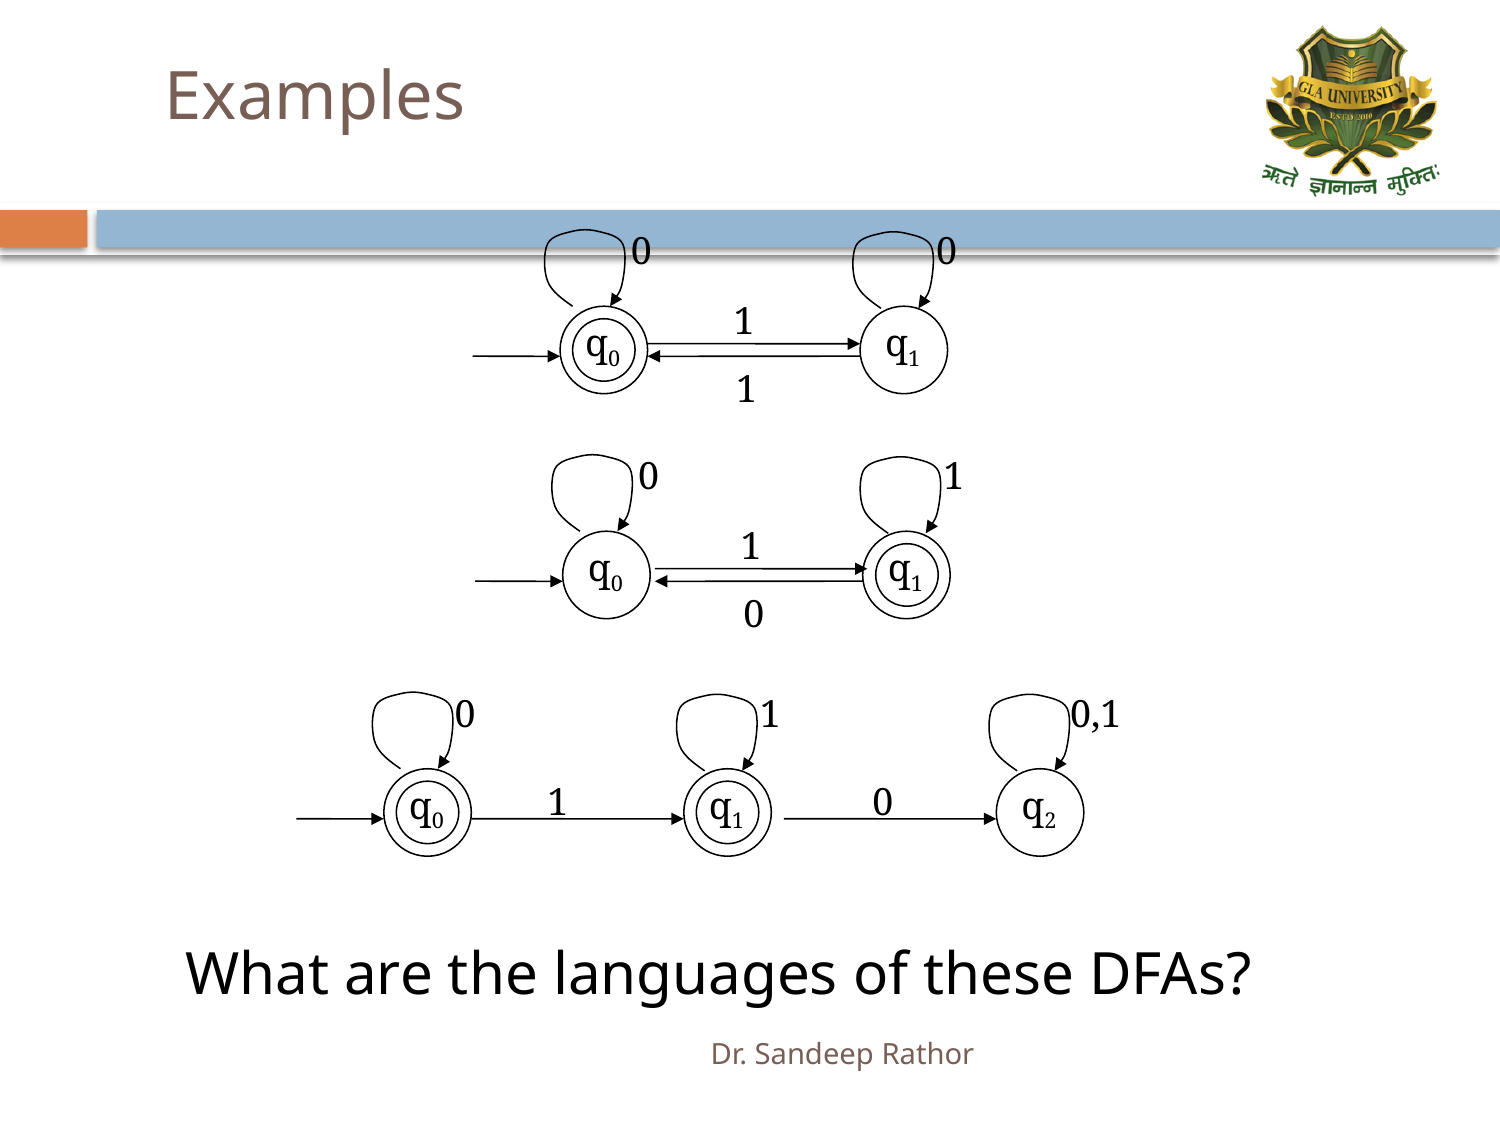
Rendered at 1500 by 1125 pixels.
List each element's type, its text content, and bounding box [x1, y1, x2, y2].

text_box [590, 378, 618, 382]
text_box [475, 575, 563, 588]
text_box 1 [928, 444, 980, 505]
text_box [562, 544, 651, 619]
text_box 0 [728, 582, 780, 643]
text_box [988, 694, 1068, 771]
text_box [296, 812, 384, 826]
text_box q1 [929, 536, 938, 543]
text_box 1 [718, 289, 770, 349]
text_box 0 [623, 444, 674, 505]
text_box [544, 229, 623, 307]
text_box [860, 320, 948, 394]
text_box q1 [870, 311, 936, 378]
text_box [908, 812, 997, 826]
text_box 0,1 [1055, 682, 1137, 743]
text_box [551, 454, 631, 532]
text_box [852, 231, 932, 309]
text_box 1 [721, 357, 772, 418]
text_box q2 [1006, 774, 1017, 783]
text_box [875, 543, 939, 607]
text_box [676, 694, 756, 771]
text_box [372, 692, 451, 769]
footer Dr. Sandeep Rathor [99, 1024, 990, 1085]
text_box [696, 781, 759, 844]
text_box 1 [532, 770, 583, 830]
text_box q2 [1063, 774, 1072, 781]
text_box [683, 782, 772, 857]
text_box 0 [616, 219, 667, 280]
text_box What are the languages of these DFAs? [170, 928, 1266, 1014]
text_box q0 [570, 311, 636, 378]
text_box [406, 769, 449, 774]
text_box q1 [873, 536, 884, 545]
text_box [860, 456, 939, 534]
text_box 0 [439, 682, 491, 743]
text_box [472, 350, 561, 363]
text_box [383, 782, 472, 857]
text_box [583, 812, 684, 826]
text_box 1 [725, 514, 777, 574]
picture [1260, 12, 1442, 201]
text_box [777, 562, 868, 575]
text_box [584, 306, 624, 311]
text_box [654, 575, 864, 588]
text_box [560, 320, 648, 394]
text_box [586, 532, 627, 536]
text_box 1 [744, 682, 796, 743]
text_box 0 [921, 219, 972, 280]
text_box [862, 534, 951, 619]
title Examples [150, 45, 1255, 141]
text_box 0 [857, 770, 908, 830]
text_box q0 [394, 774, 459, 841]
text_box [996, 771, 1084, 857]
text_box [647, 350, 861, 363]
text_box [770, 337, 861, 350]
text_box q0 [573, 536, 638, 603]
text_box q1 [694, 774, 759, 841]
